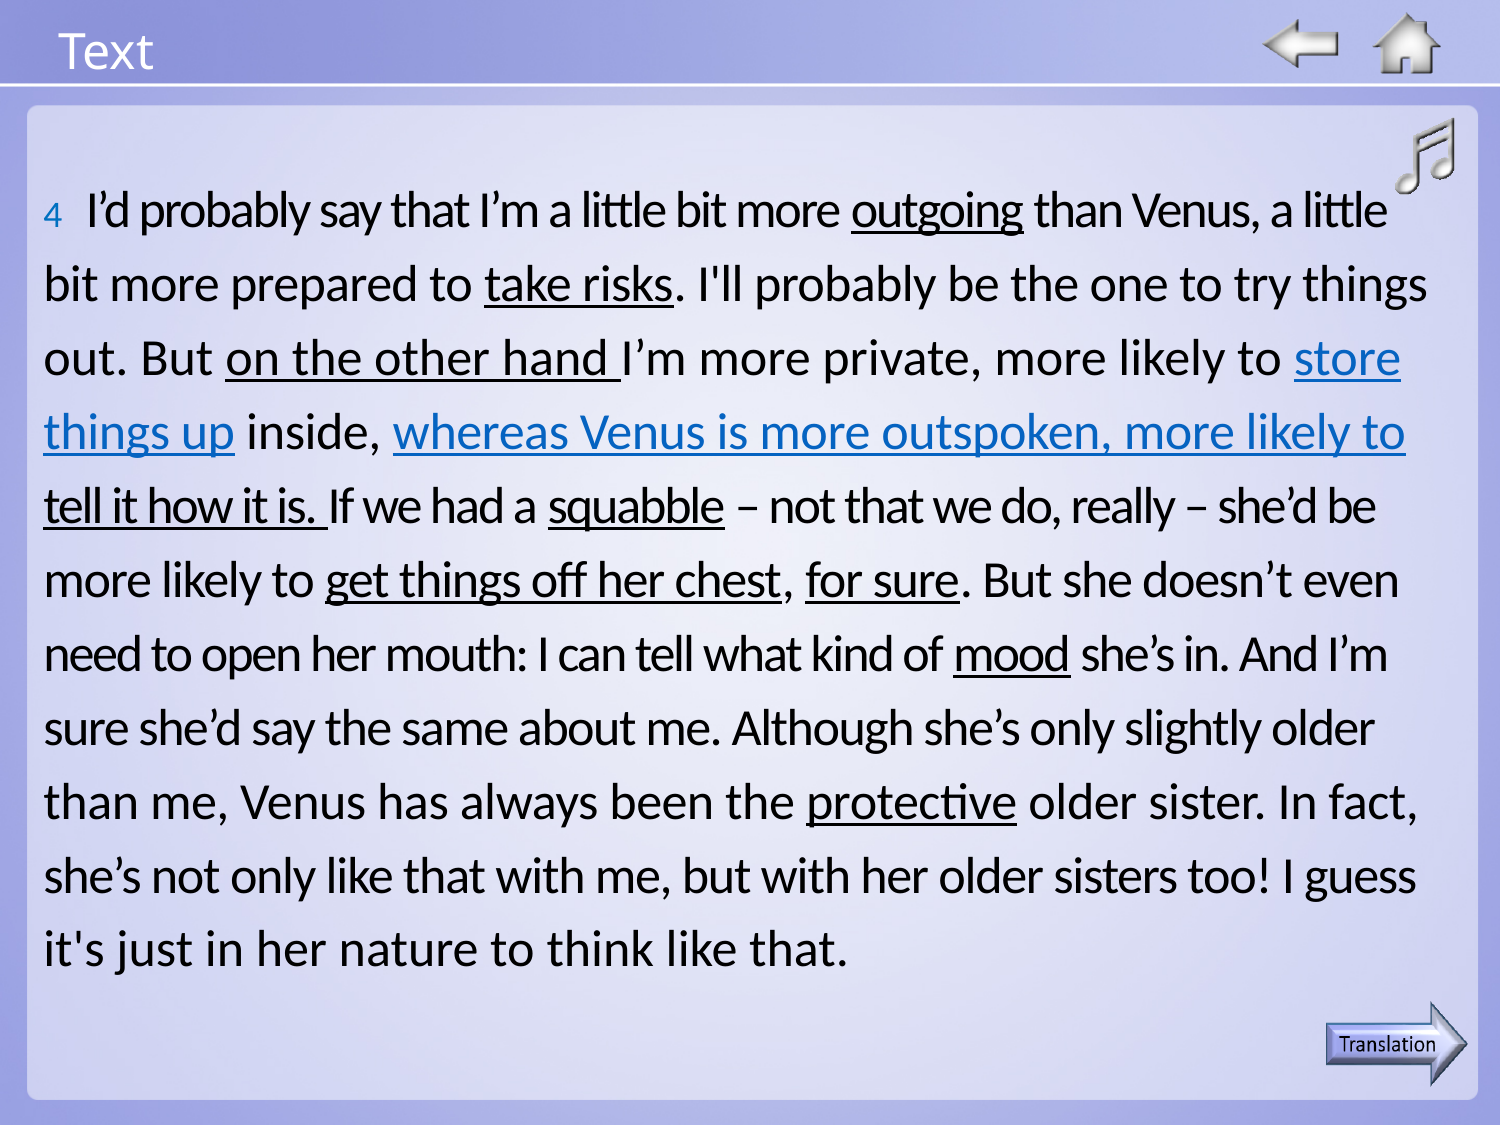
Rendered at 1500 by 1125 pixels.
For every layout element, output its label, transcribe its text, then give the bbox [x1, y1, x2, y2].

text_box Text [43, 11, 170, 87]
list 4 I’d probably say that I’m a little bit more outgoing than Venus, a little bit more prepared to take risks. I'll probably be the one to try things out. But on the other hand I’m more private, more likely to store things up inside, whereas Venus is more outspoken, more likely to tell it how it is. If we had a squabble – not that we do, really – she’d be more likely to get things off her chest, for sure. But she doesn’t even need to open her mouth: I can tell what kind of mood she’s in. And I’m sure she’d say the same about me. Although she’s only slightly older than me, Venus has always been the protective older sister. In fact, she’s not only like that with me, but with her older sisters too! I guess it's just in her nature to think like that. [27, 126, 1478, 1013]
picture [0, 0, 1500, 1125]
